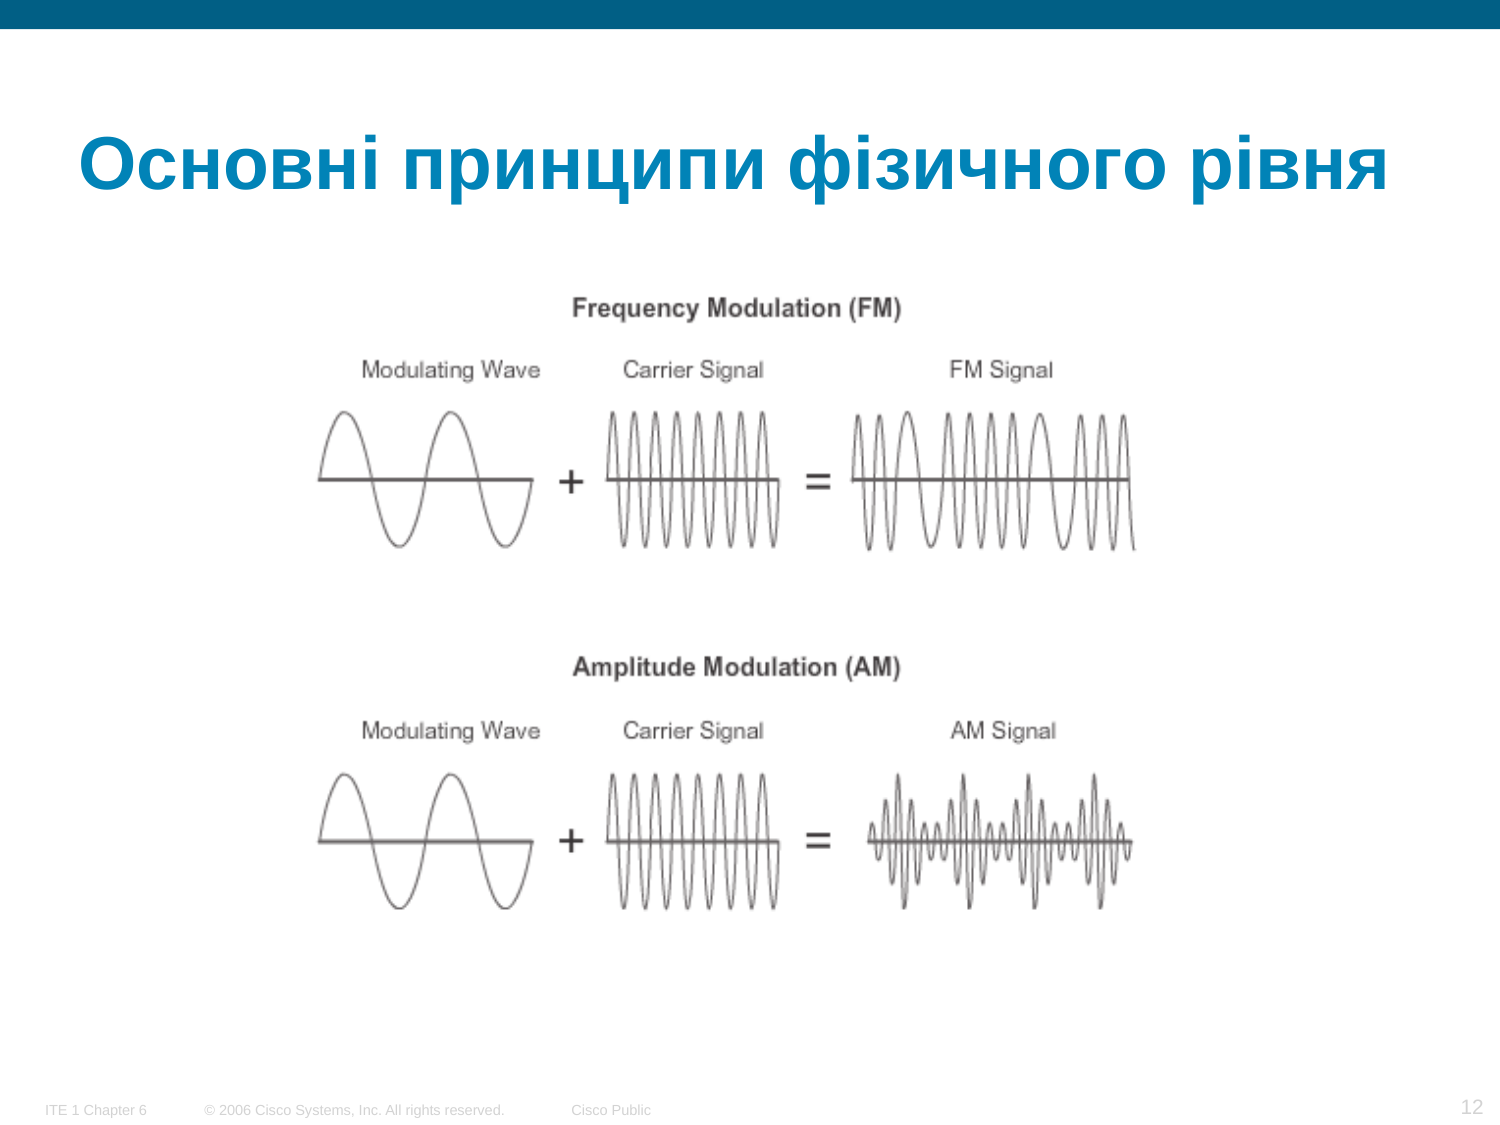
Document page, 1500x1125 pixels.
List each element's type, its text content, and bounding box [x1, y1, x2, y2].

title Основні принципи фізичного рівня [64, 75, 1444, 213]
picture [240, 234, 1178, 953]
